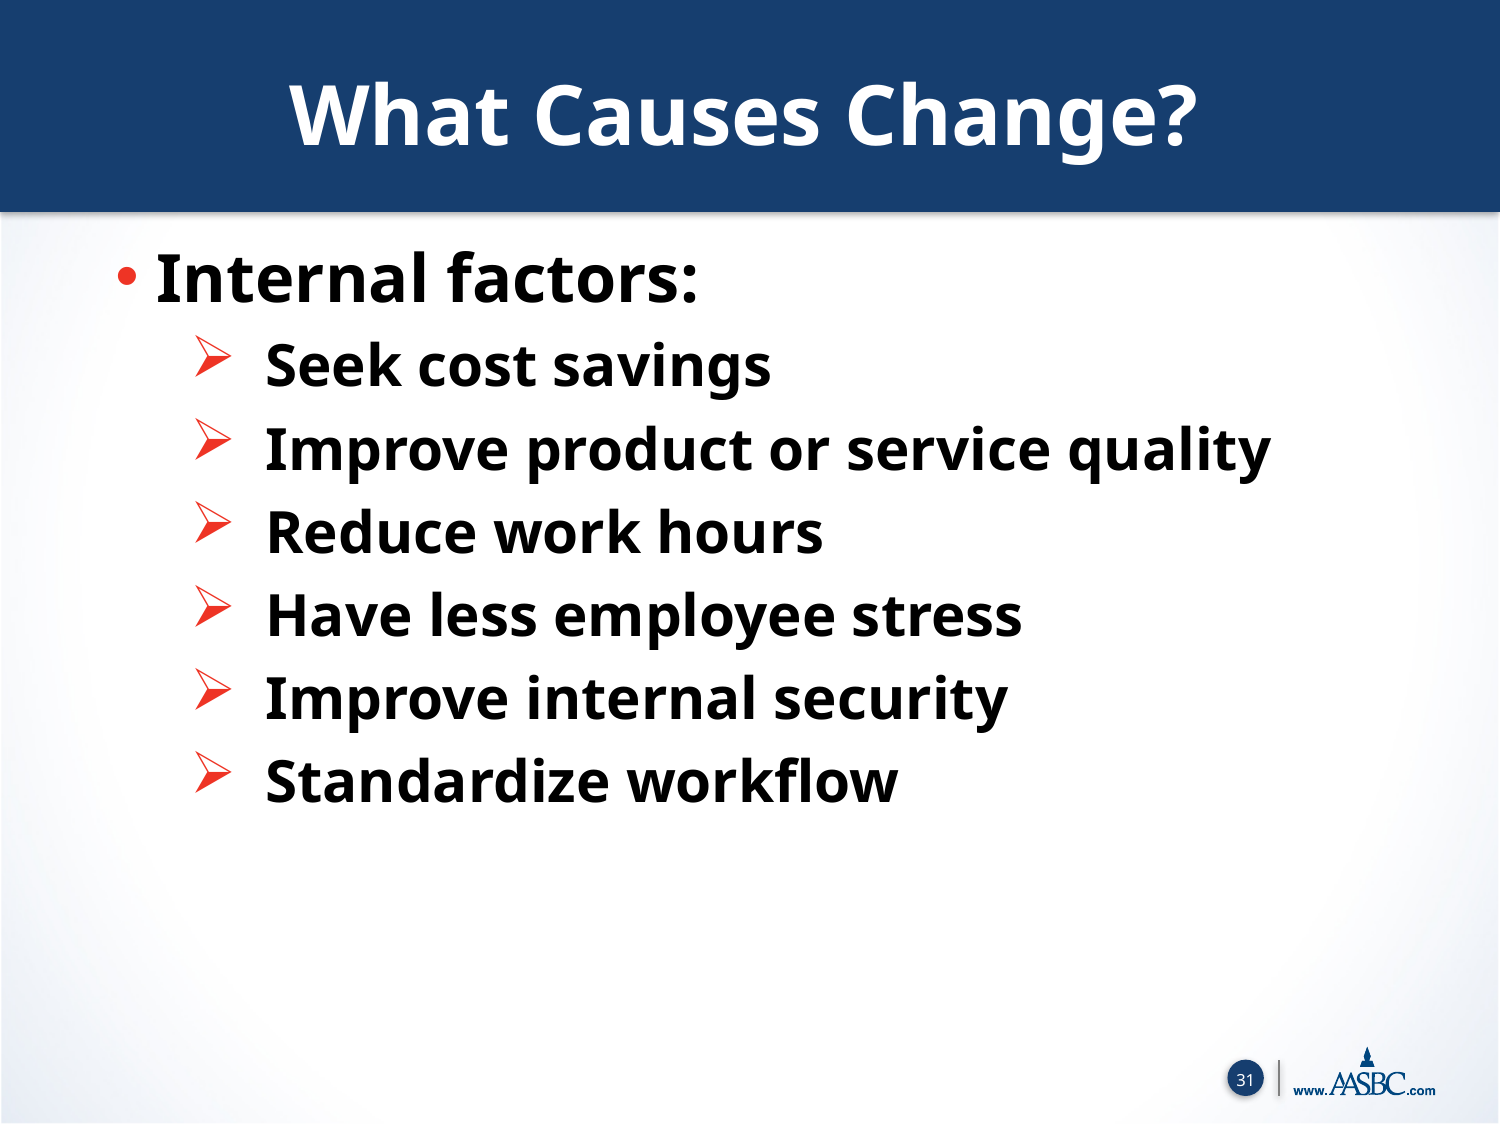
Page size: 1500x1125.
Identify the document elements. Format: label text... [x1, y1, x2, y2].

text_box [0, 0, 1500, 213]
text_box What Causes Change? [29, 54, 1459, 149]
text_box Internal factors: Seek cost savings Improve product or service quality Reduce work hours Have less employee stress Improve internal security Standardize workflow [100, 220, 1459, 961]
picture [0, 213, 1500, 1125]
text_box [194, 149, 1353, 161]
